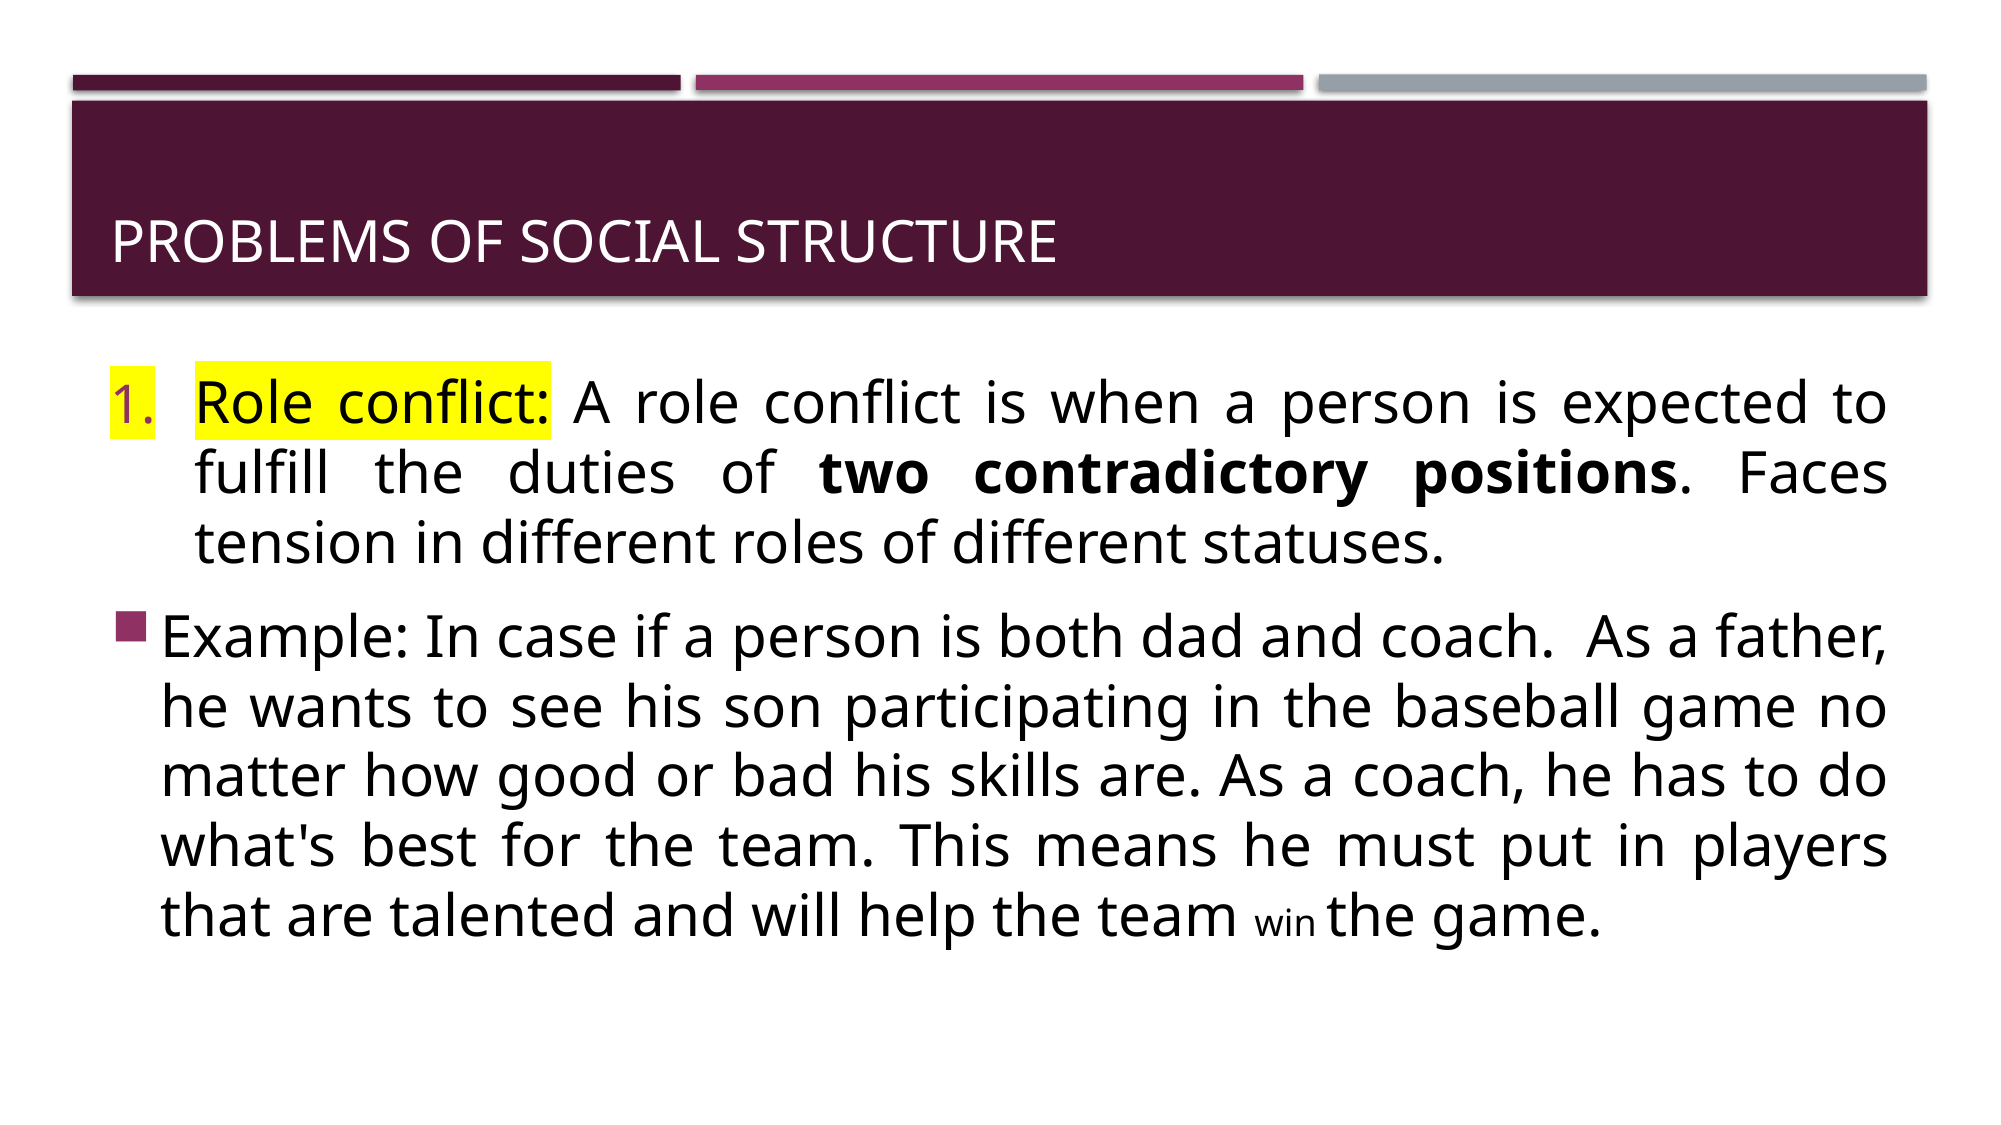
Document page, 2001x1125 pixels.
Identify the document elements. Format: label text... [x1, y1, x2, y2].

list Role conflict: A role conflict is when a person is expected to fulfill the duties of two contradictory positions. Faces tension in different roles of different statuses. Example: In case if a person is both dad and coach. As a father, he wants to see his son participating in the baseball game no matter how good or bad his skills are. As a coach, he has to do what's best for the team. This means he must put in players that are talented and will help the team win the game. [95, 357, 1905, 962]
title Problems of social structure [95, 115, 1905, 282]
